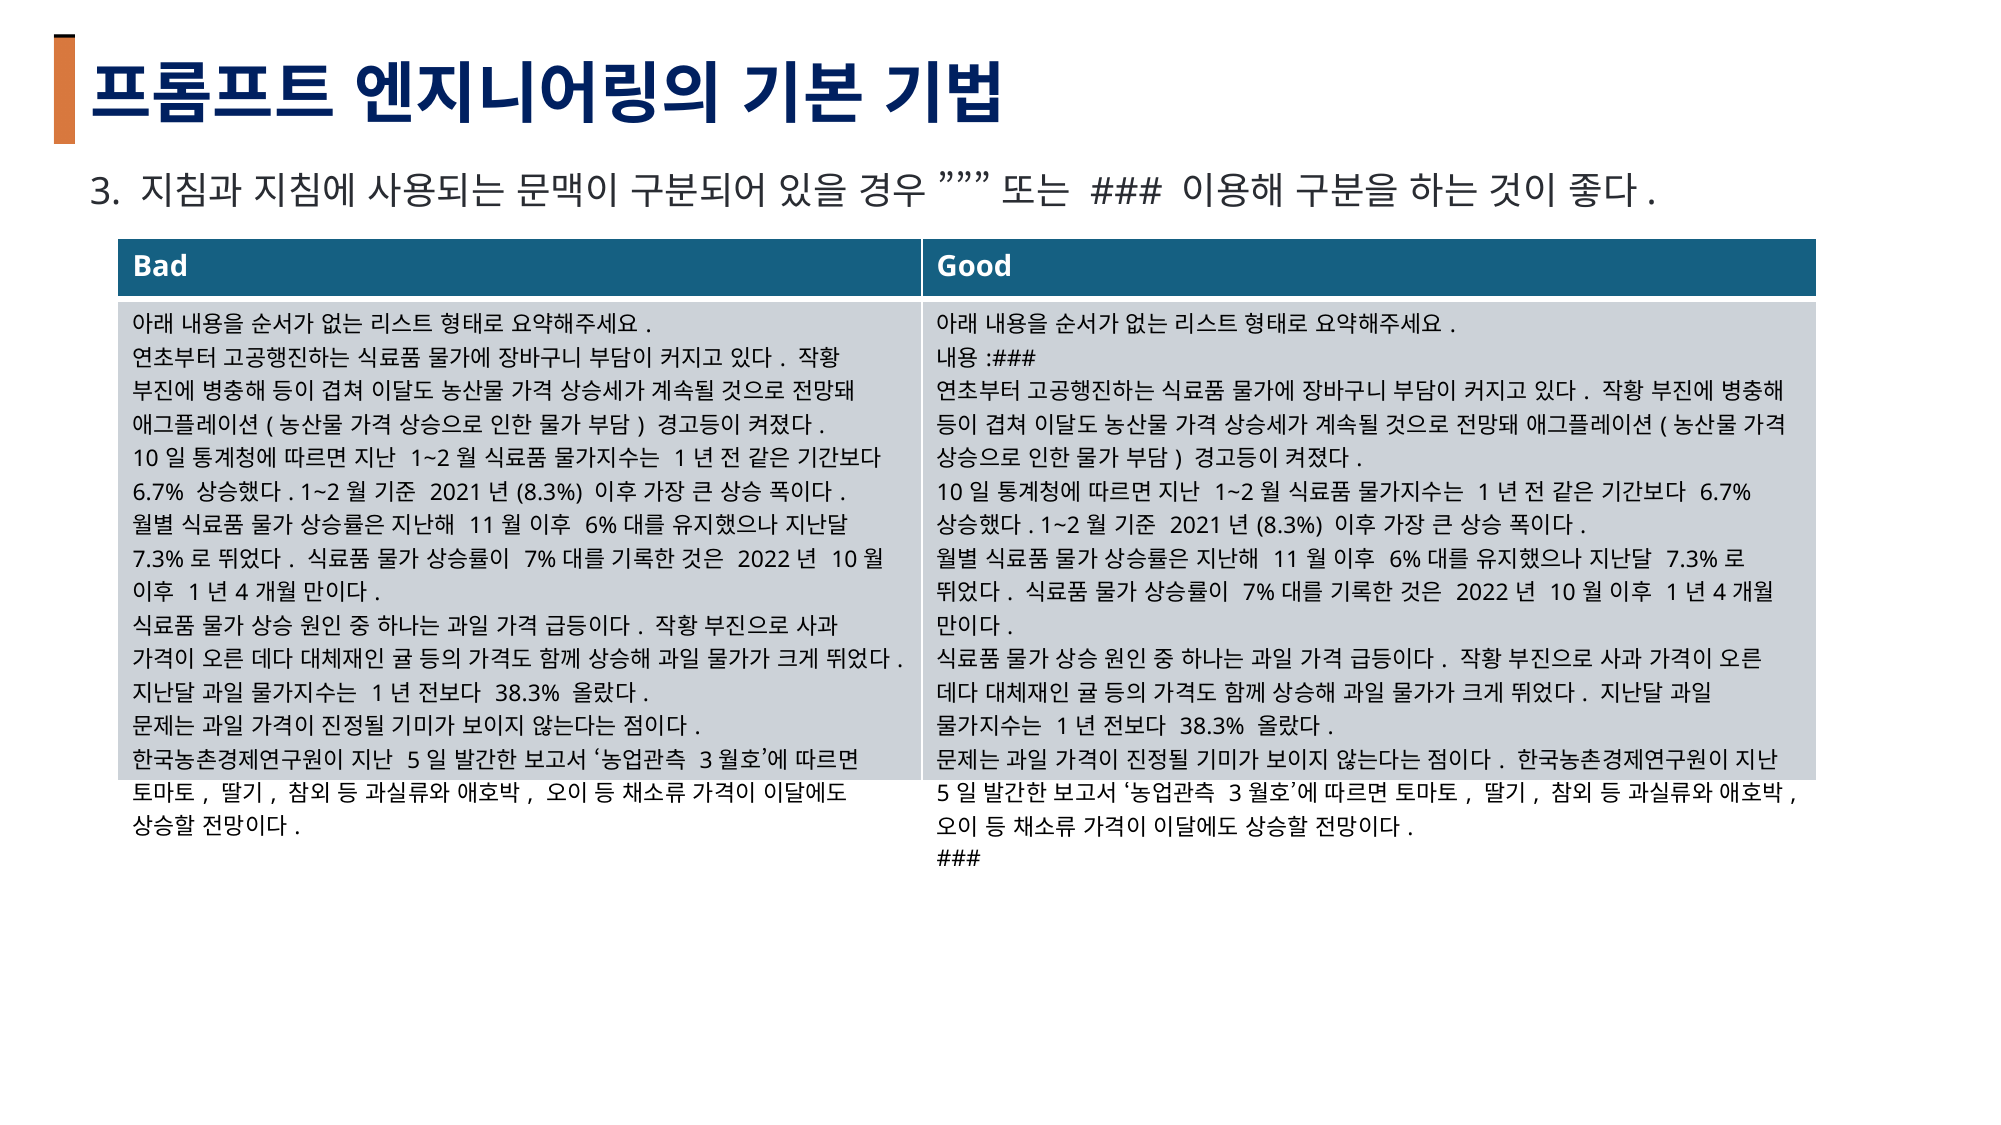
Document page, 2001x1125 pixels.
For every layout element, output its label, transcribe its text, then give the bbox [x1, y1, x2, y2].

text_box 3. 지침과 지침에 사용되는 문맥이 구분되어 있을 경우 ””” 또는 ### 이용해 구분을 하는 것이 좋다. [74, 159, 1863, 220]
table_header Bad [118, 239, 921, 296]
table_cell 아래 내용을 순서가 없는 리스트 형태로 요약해주세요. 내용:### 연초부터 고공행진하는 식료품 물가에 장바구니 부담이 커지고 있다. 작황 부진에 병충해 등이 겹쳐 이달도 농산물 가격 상승세가 계속될 것으로 전망돼 애그플레이션(농산물 가격 상승으로 인한 물가 부담) 경고등이 켜졌다. 10일 통계청에 따르면 지난 1~2월 식료품 물가지수는 1년 전 같은 기간보다 6.7% 상승했다. 1~2월 기준 2021년(8.3%) 이후 가장 큰 상승 폭이다. 월별 식료품 물가 상승률은 지난해 11월 이후 6%대를 유지했으나 지난달 7.3%로 뛰었다. 식료품 물가 상승률이 7%대를 기록한 것은 2022년 10월 이후 1년4개월 만이다. 식료품 물가 상승 원인 중 하나는 과일 가격 급등이다. 작황 부진으로 사과 가격이 오른 데다 대체재인 귤 등의 가격도 함께 상승해 과일 물가가 크게 뛰었다. 지난달 과일 물가지수는 1년 전보다 38.3% 올랐다. 문제는 과일 가격이 진정될 기미가 보이지 않는다는 점이다. 한국농촌경제연구원이 지난 5일 발간한 보고서 ‘농업관측 3월호’에 따르면 토마토, 딸기, 참외 등 과실류와 애호박, 오이 등 채소류 가격이 이달에도 상승할 전망이다. ### [923, 302, 1816, 780]
table_header Good [923, 239, 1816, 296]
picture [9, 35, 120, 144]
title 프롬프트 엔지니어링의 기본 기법 [75, 50, 1863, 142]
table_cell 아래 내용을 순서가 없는 리스트 형태로 요약해주세요. 연초부터 고공행진하는 식료품 물가에 장바구니 부담이 커지고 있다. 작황 부진에 병충해 등이 겹쳐 이달도 농산물 가격 상승세가 계속될 것으로 전망돼 애그플레이션(농산물 가격 상승으로 인한 물가 부담) 경고등이 켜졌다. 10일 통계청에 따르면 지난 1~2월 식료품 물가지수는 1년 전 같은 기간보다 6.7% 상승했다. 1~2월 기준 2021년(8.3%) 이후 가장 큰 상승 폭이다. 월별 식료품 물가 상승률은 지난해 11월 이후 6%대를 유지했으나 지난달 7.3%로 뛰었다. 식료품 물가 상승률이 7%대를 기록한 것은 2022년 10월 이후 1년4개월 만이다. 식료품 물가 상승 원인 중 하나는 과일 가격 급등이다. 작황 부진으로 사과 가격이 오른 데다 대체재인 귤 등의 가격도 함께 상승해 과일 물가가 크게 뛰었다. 지난달 과일 물가지수는 1년 전보다 38.3% 올랐다. 문제는 과일 가격이 진정될 기미가 보이지 않는다는 점이다. 한국농촌경제연구원이 지난 5일 발간한 보고서 ‘농업관측 3월호’에 따르면 토마토, 딸기, 참외 등 과실류와 애호박, 오이 등 채소류 가격이 이달에도 상승할 전망이다. [118, 302, 921, 780]
